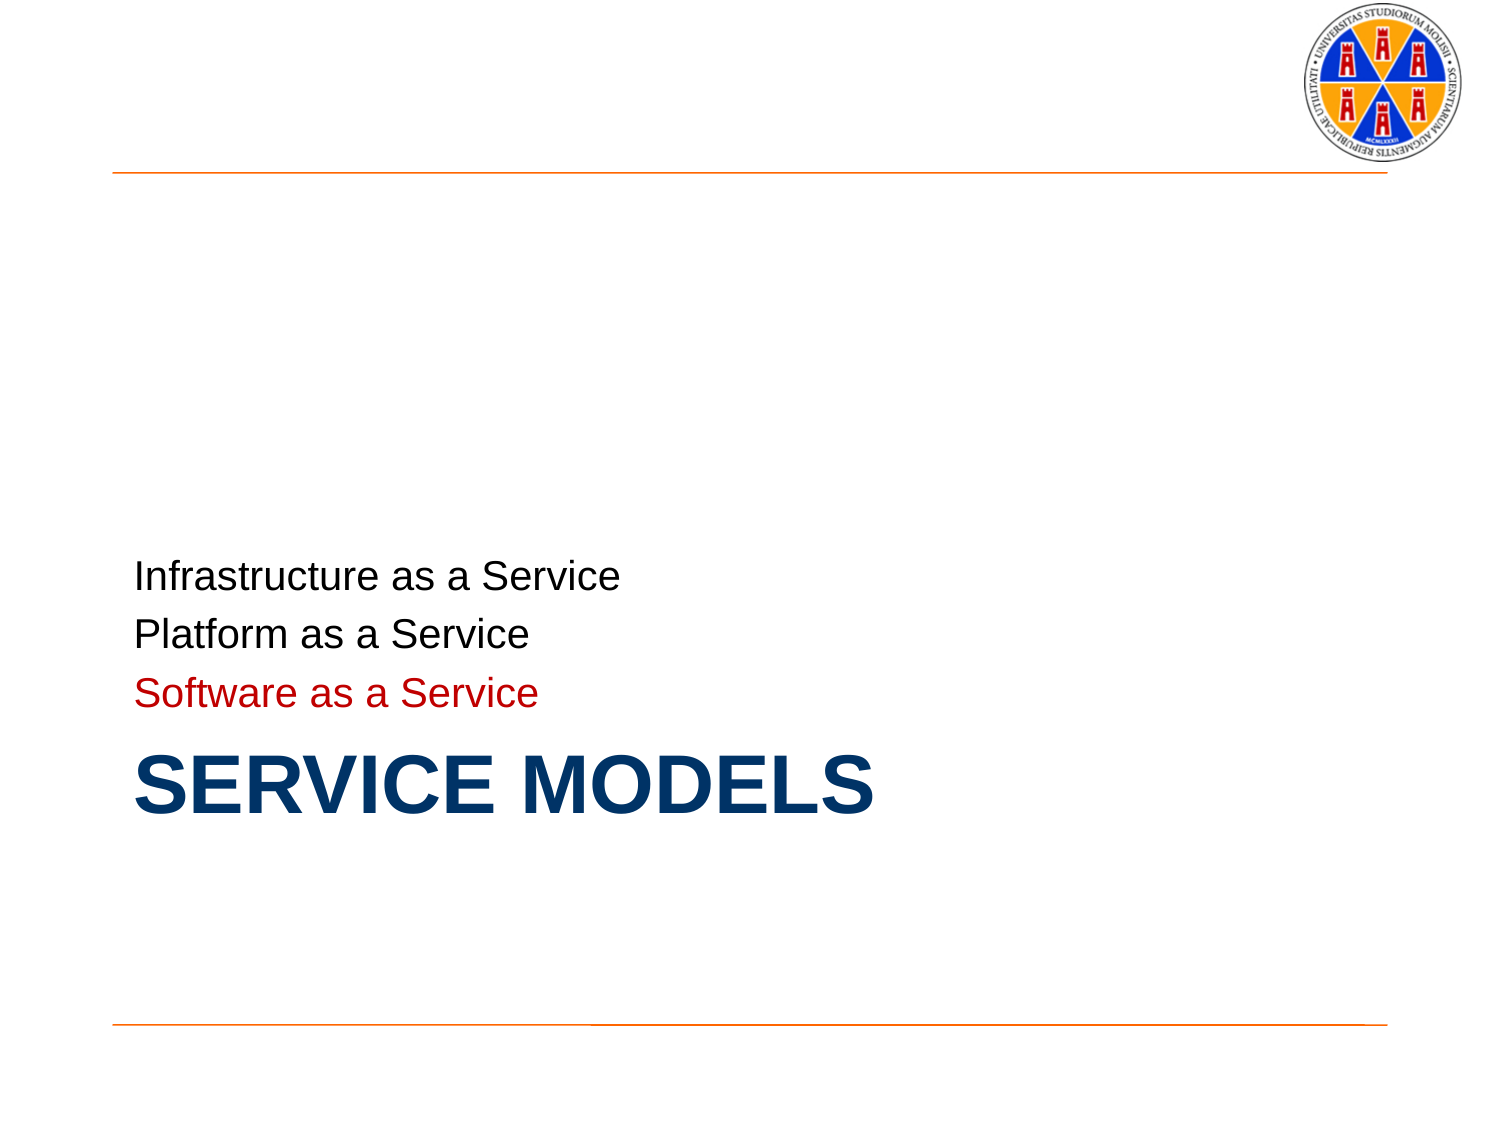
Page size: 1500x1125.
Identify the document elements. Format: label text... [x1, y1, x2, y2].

picture [1269, 0, 1500, 166]
list Infrastructure as a Service Platform as a Service Software as a Service [118, 476, 1394, 723]
title Service Models [118, 723, 1394, 947]
